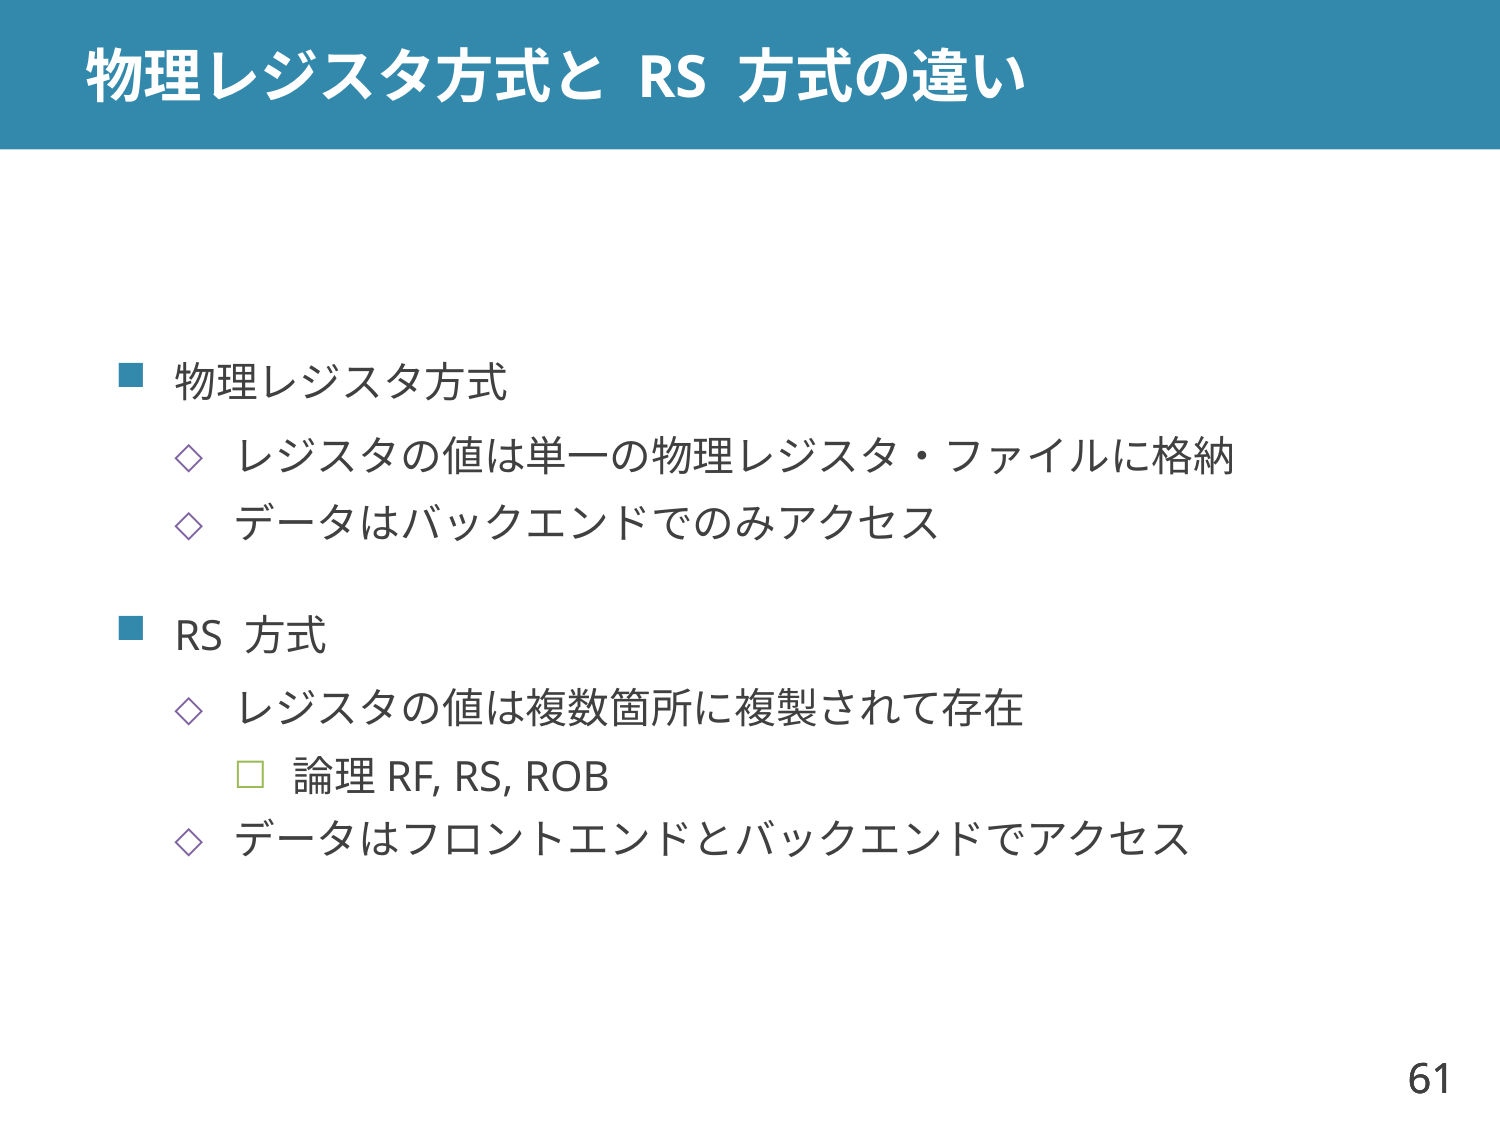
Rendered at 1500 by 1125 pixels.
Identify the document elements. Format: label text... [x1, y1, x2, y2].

list 物理レジスタ方式 レジスタの値は単一の物理レジスタ・ファイルに格納 データはバックエンドでのみアクセス RS 方式 レジスタの値は複数箇所に複製されて存在 論理RF, RS, ROB データはフロントエンドとバックエンドでアクセス [100, 178, 1459, 1036]
title 物理レジスタ方式と RS 方式の違い [70, 0, 1500, 150]
